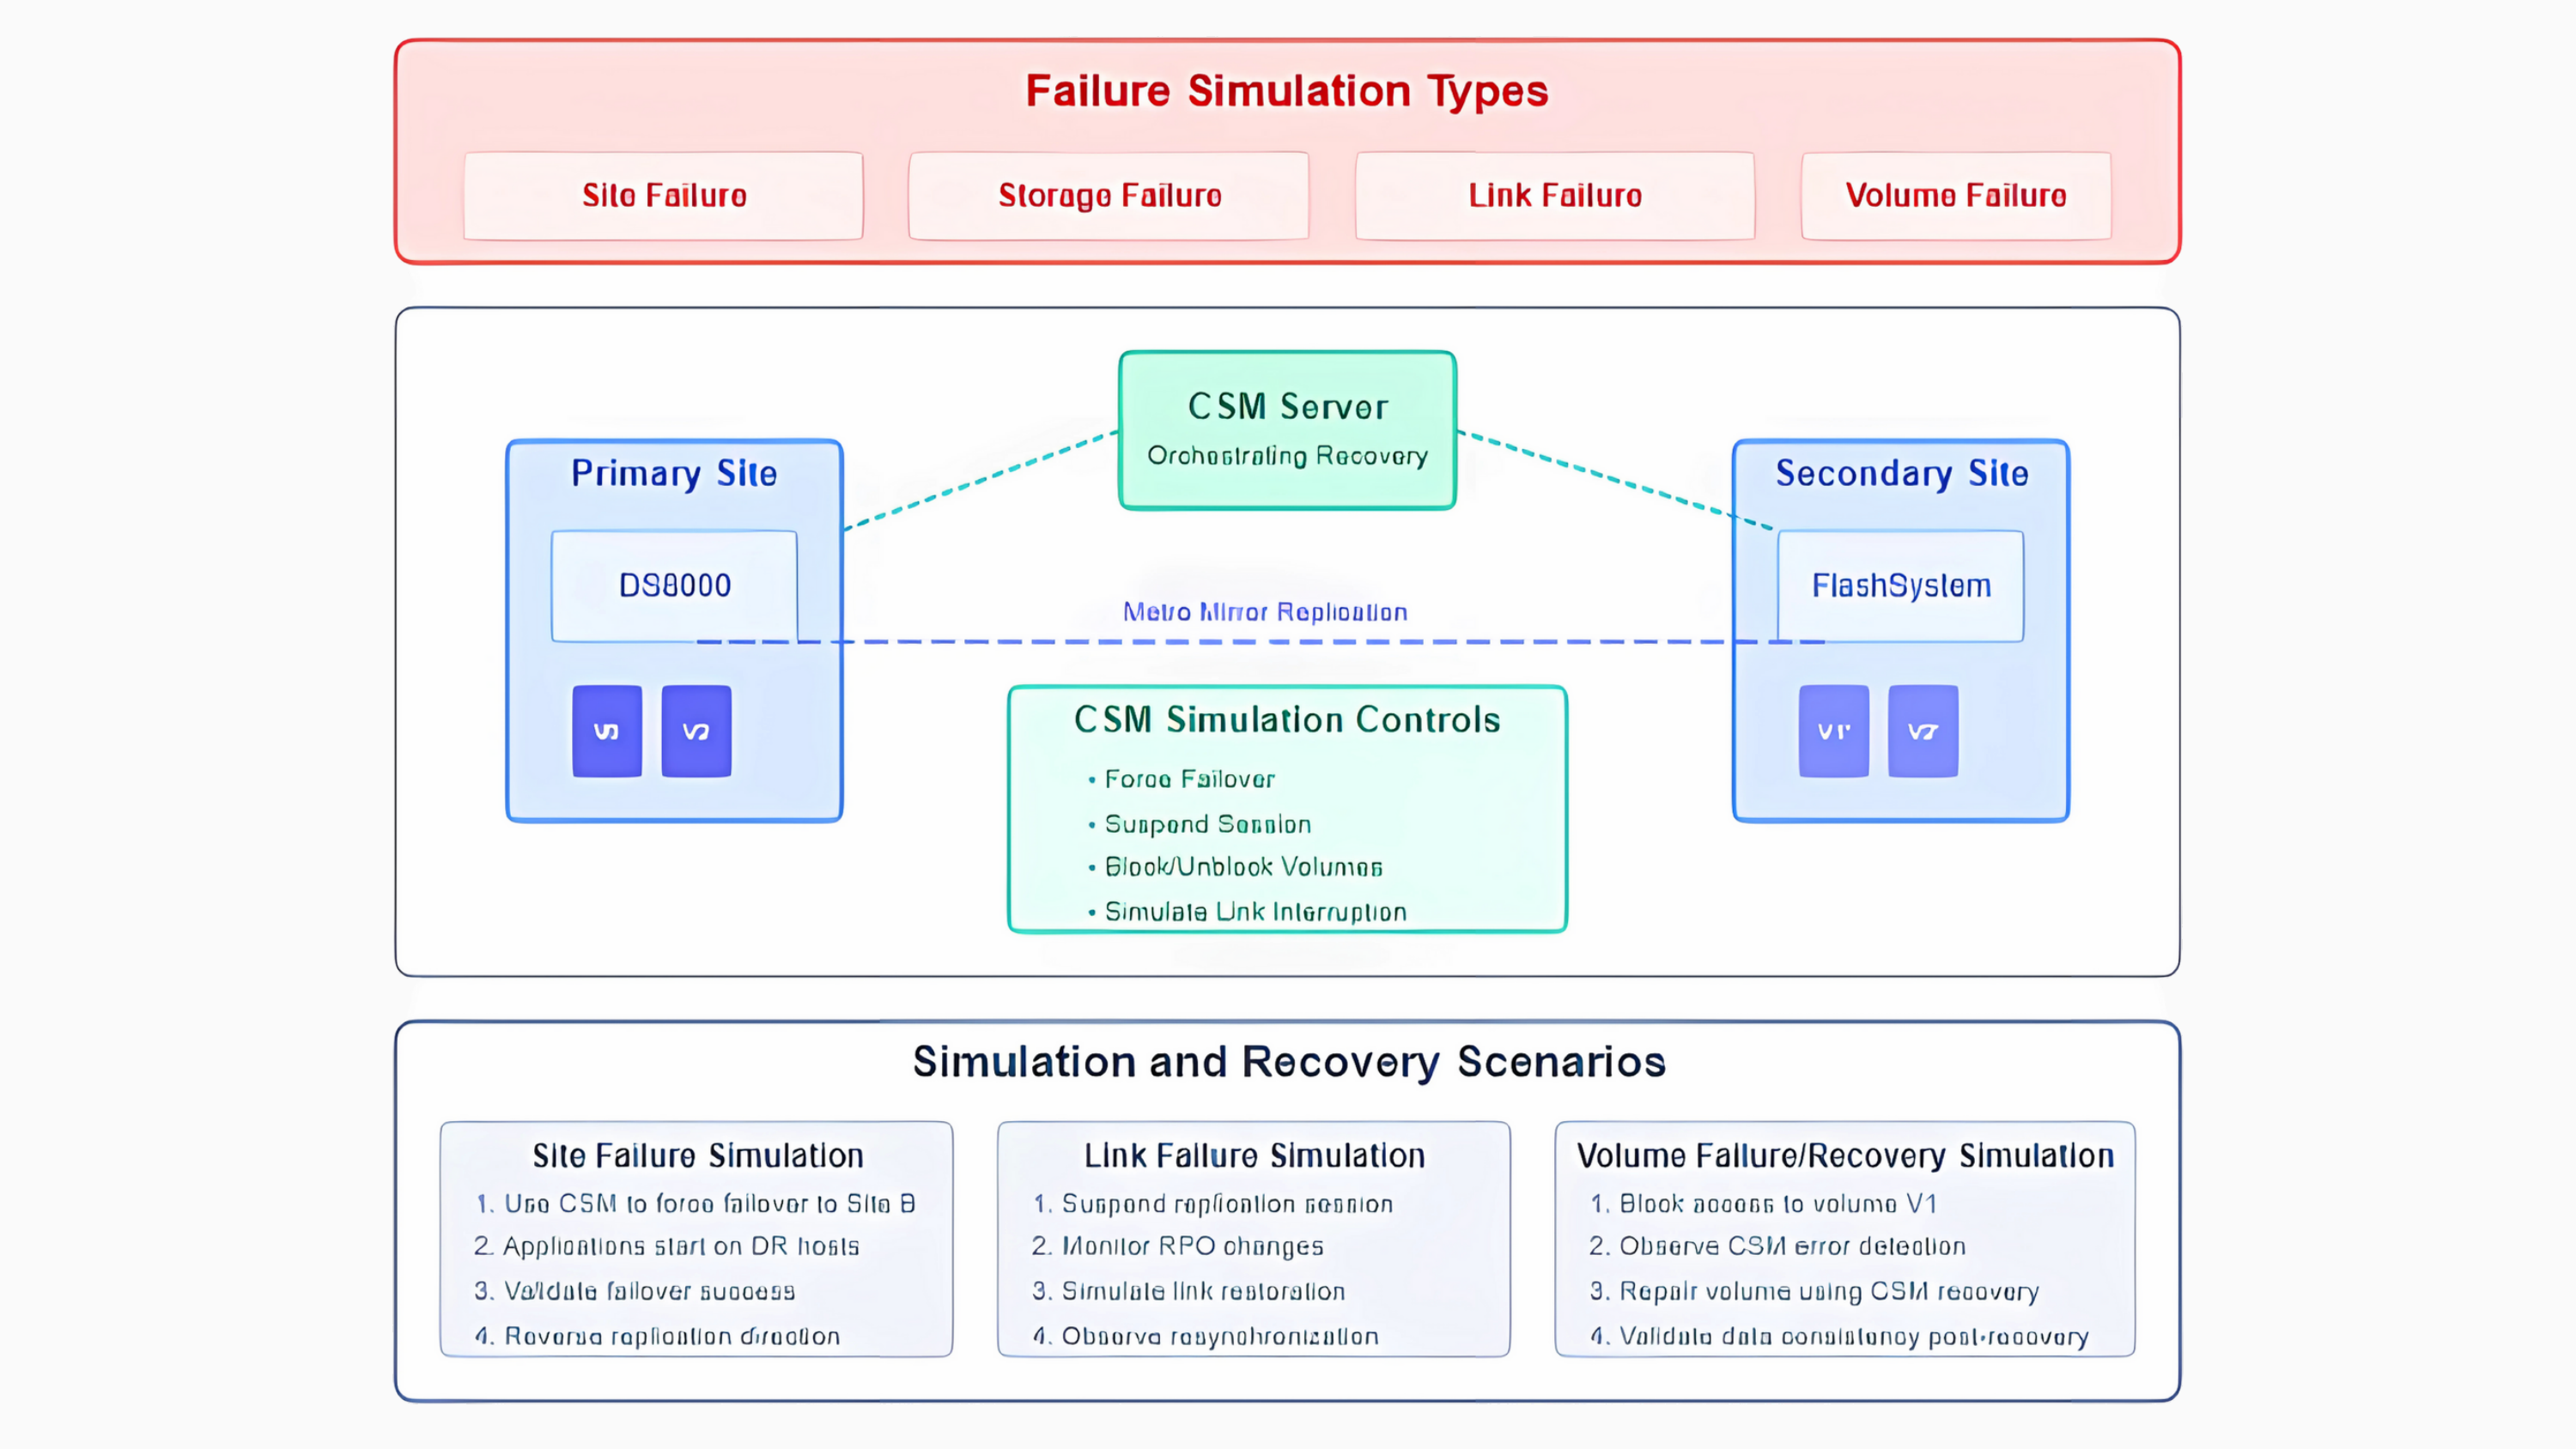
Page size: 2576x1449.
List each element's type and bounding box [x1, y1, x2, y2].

text_box [284, 0, 2292, 1449]
